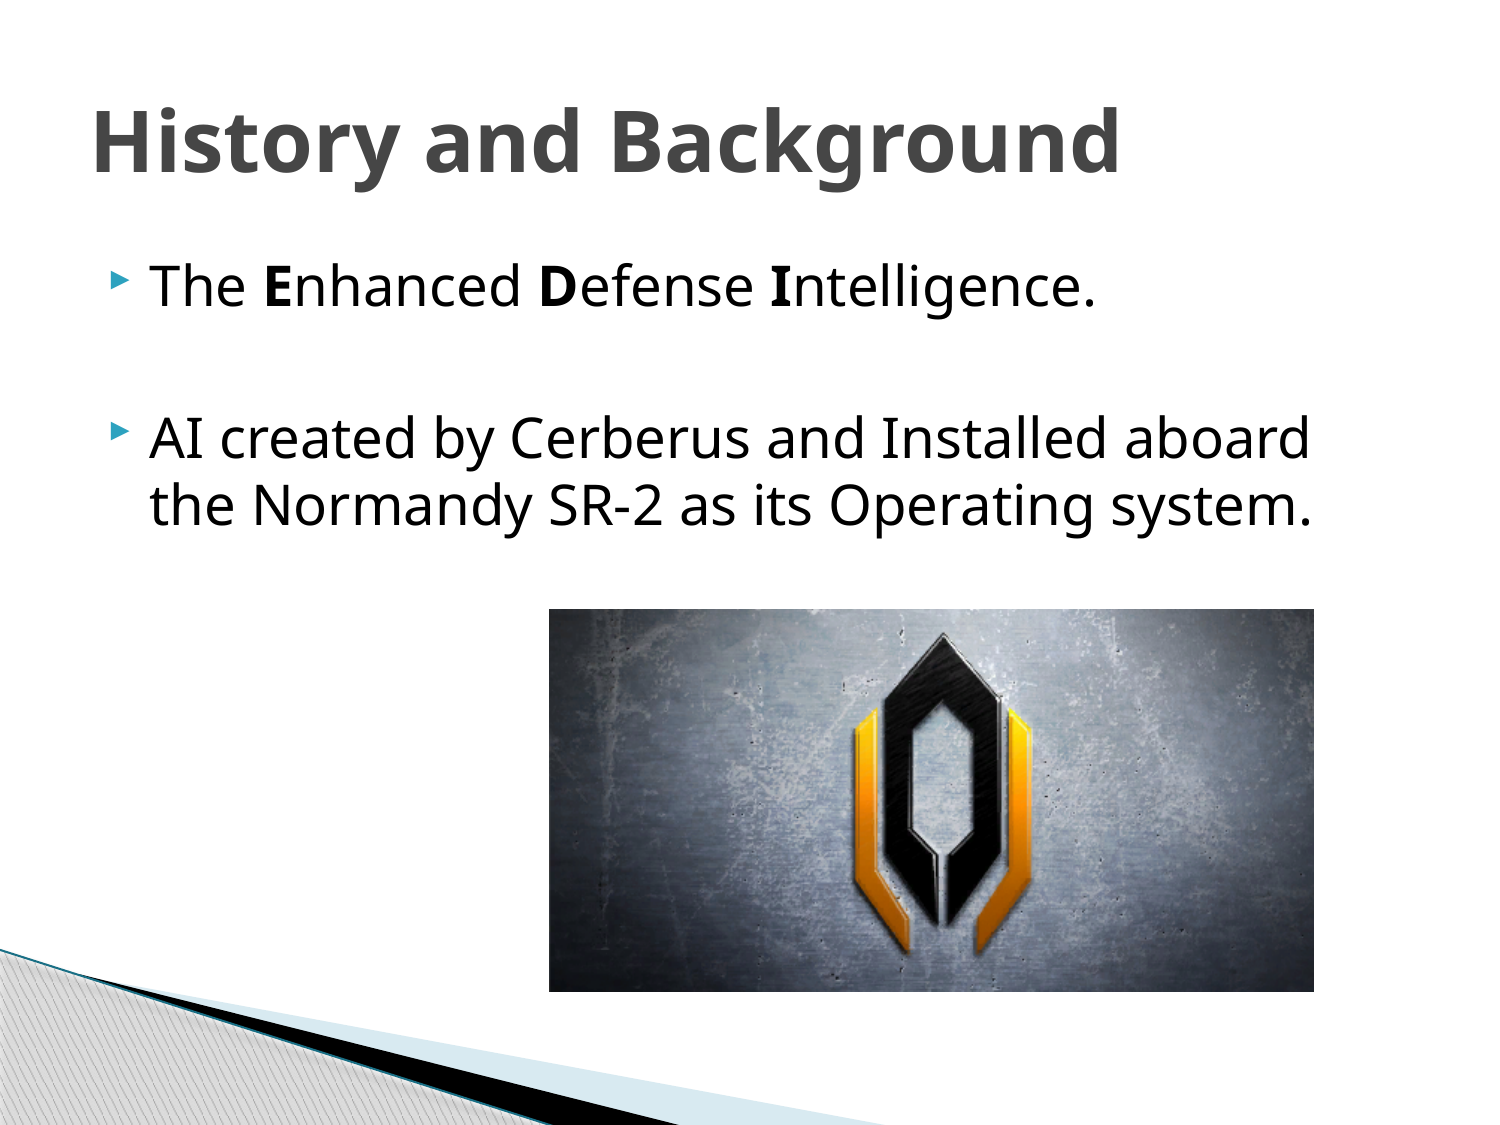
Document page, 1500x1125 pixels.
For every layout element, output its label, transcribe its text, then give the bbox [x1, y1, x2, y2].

list The Enhanced Defense Intelligence. AI created by Cerberus and Installed aboard the Normandy SR-2 as its Operating system. [75, 243, 1425, 986]
title History and Background [75, 45, 1425, 233]
picture [548, 609, 1314, 993]
